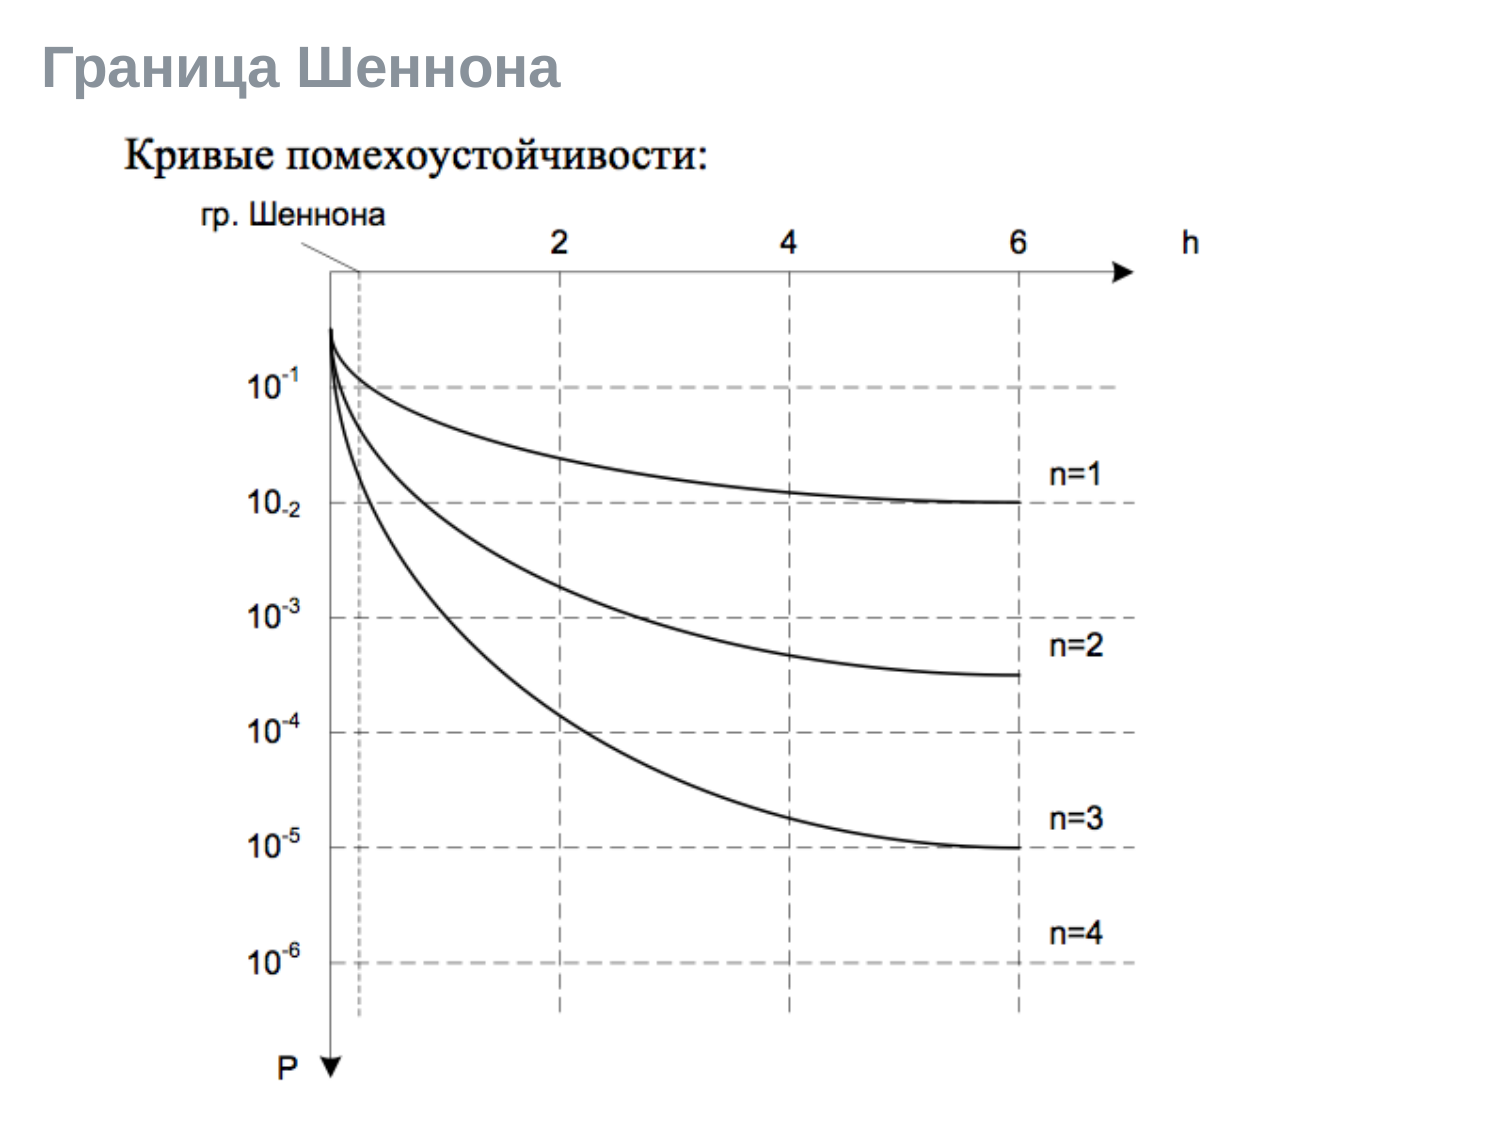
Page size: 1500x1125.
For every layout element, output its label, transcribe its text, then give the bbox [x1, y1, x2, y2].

title Граница Шеннона [41, 36, 1459, 197]
picture [88, 112, 1280, 1125]
